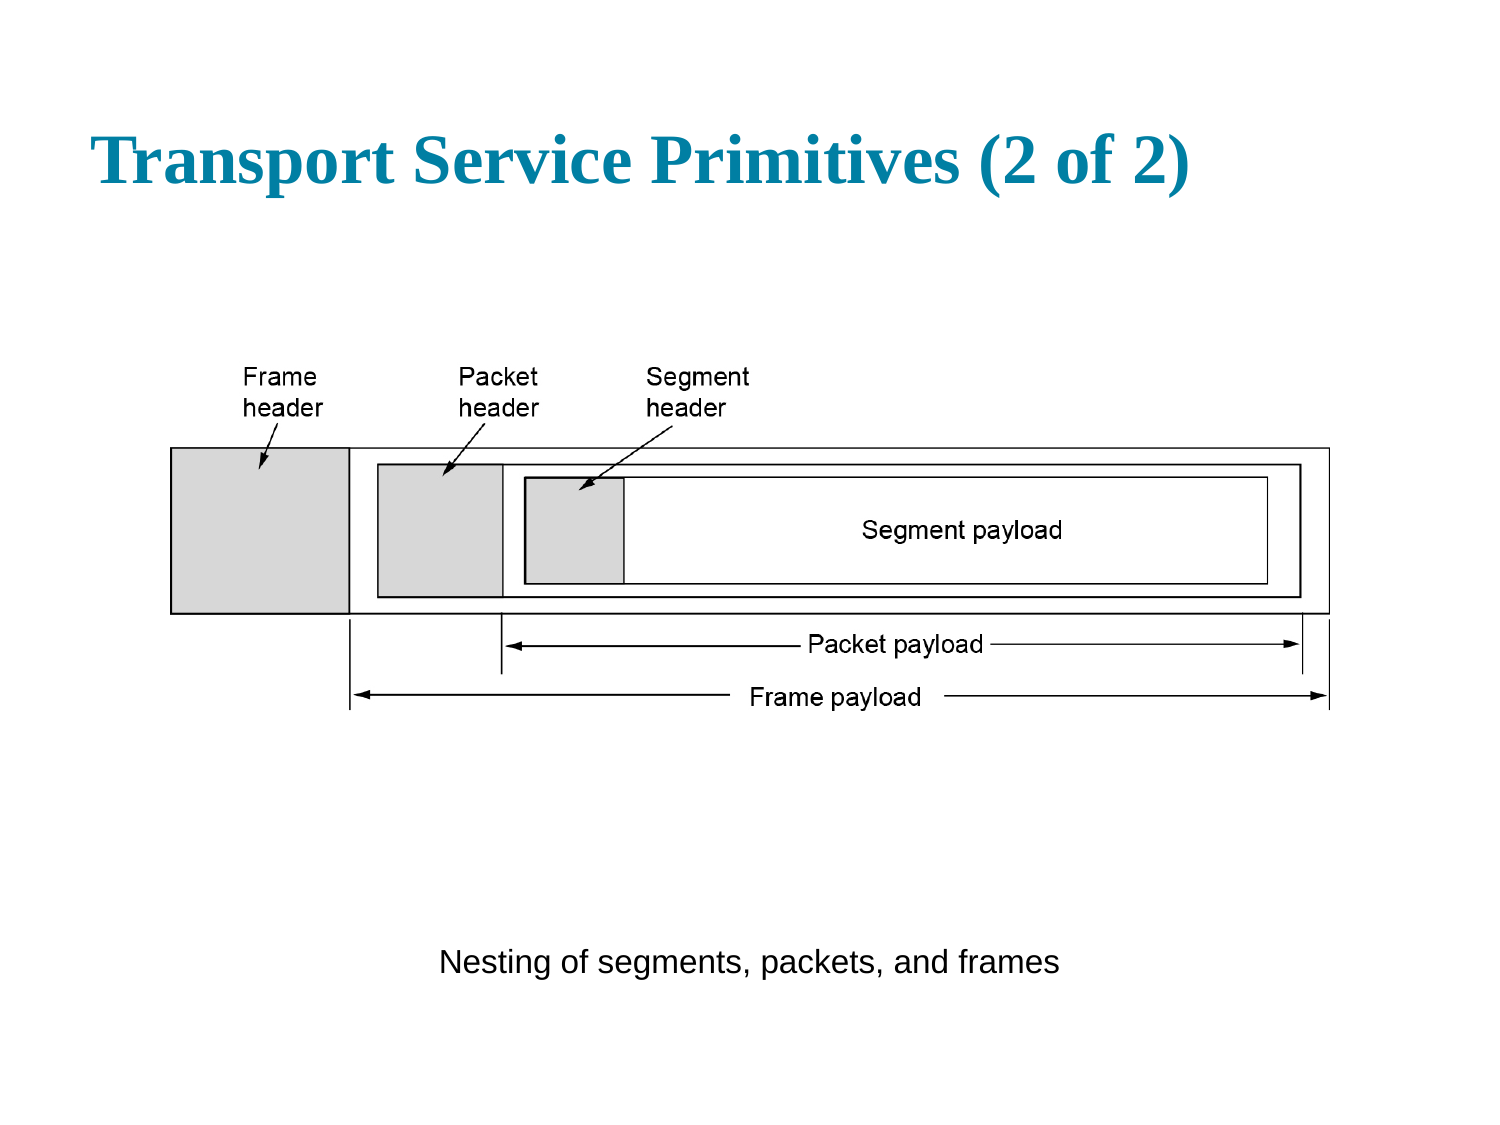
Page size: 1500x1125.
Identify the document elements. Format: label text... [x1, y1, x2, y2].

list Nesting of segments, packets, and frames [75, 828, 1425, 996]
title Transport Service Primitives (2 of 2) [75, 37, 1425, 213]
picture [170, 361, 1330, 711]
